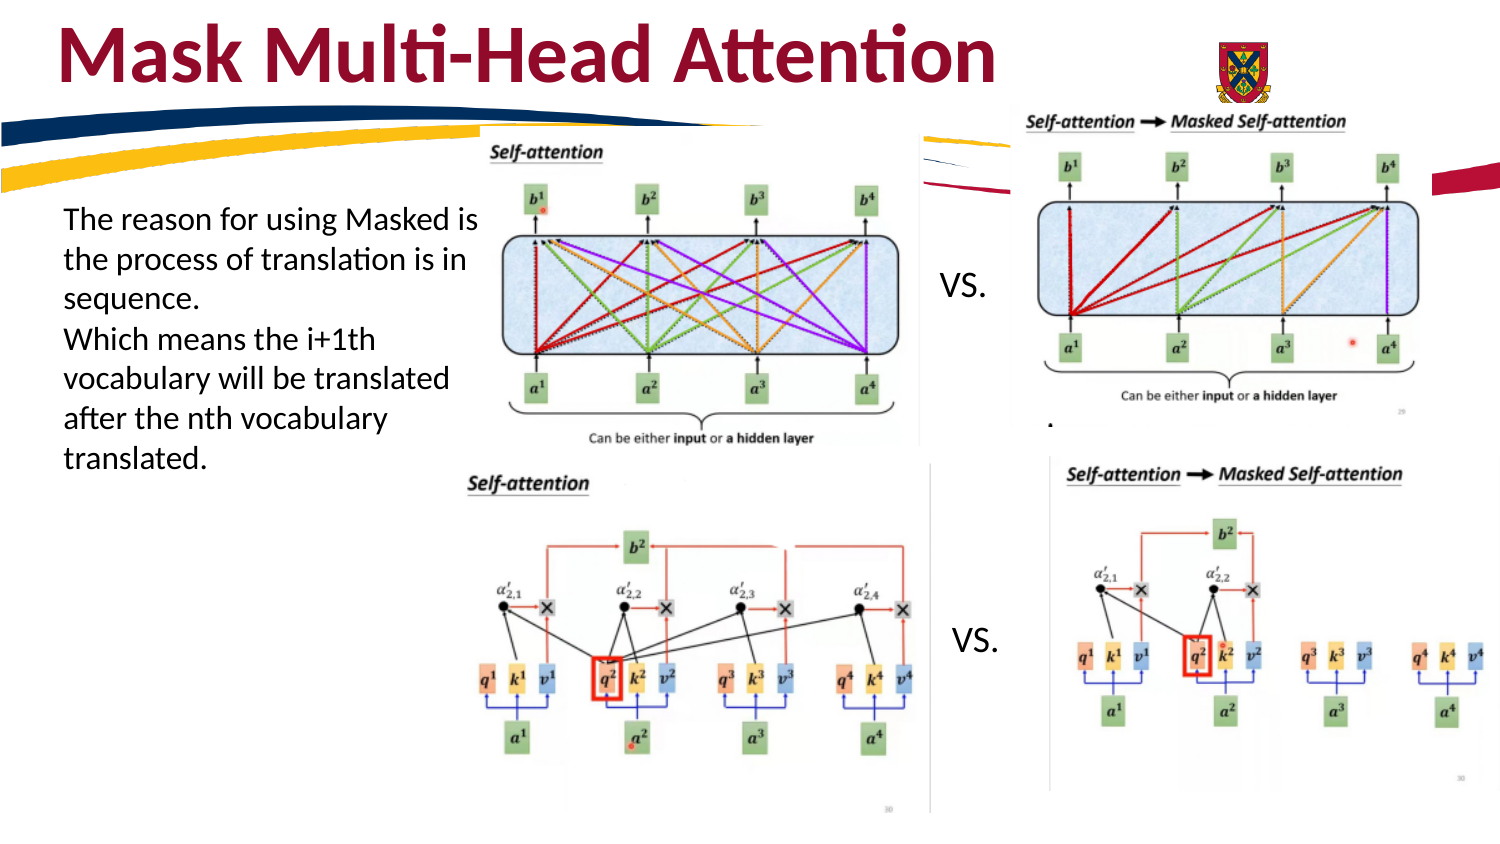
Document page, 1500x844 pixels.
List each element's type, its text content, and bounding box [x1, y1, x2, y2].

title Mask Multi-Head Attention [56, 12, 1061, 129]
picture [1048, 456, 1500, 792]
text_box The reason for using Masked is the process of translation is in sequence. Which means the i+1th vocabulary will be translated after the nth vocabulary translated. [48, 189, 474, 484]
text_box VS. [936, 607, 1037, 668]
picture [1010, 103, 1433, 428]
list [479, 125, 924, 445]
text_box VS. [928, 252, 1004, 312]
picture [462, 446, 931, 813]
